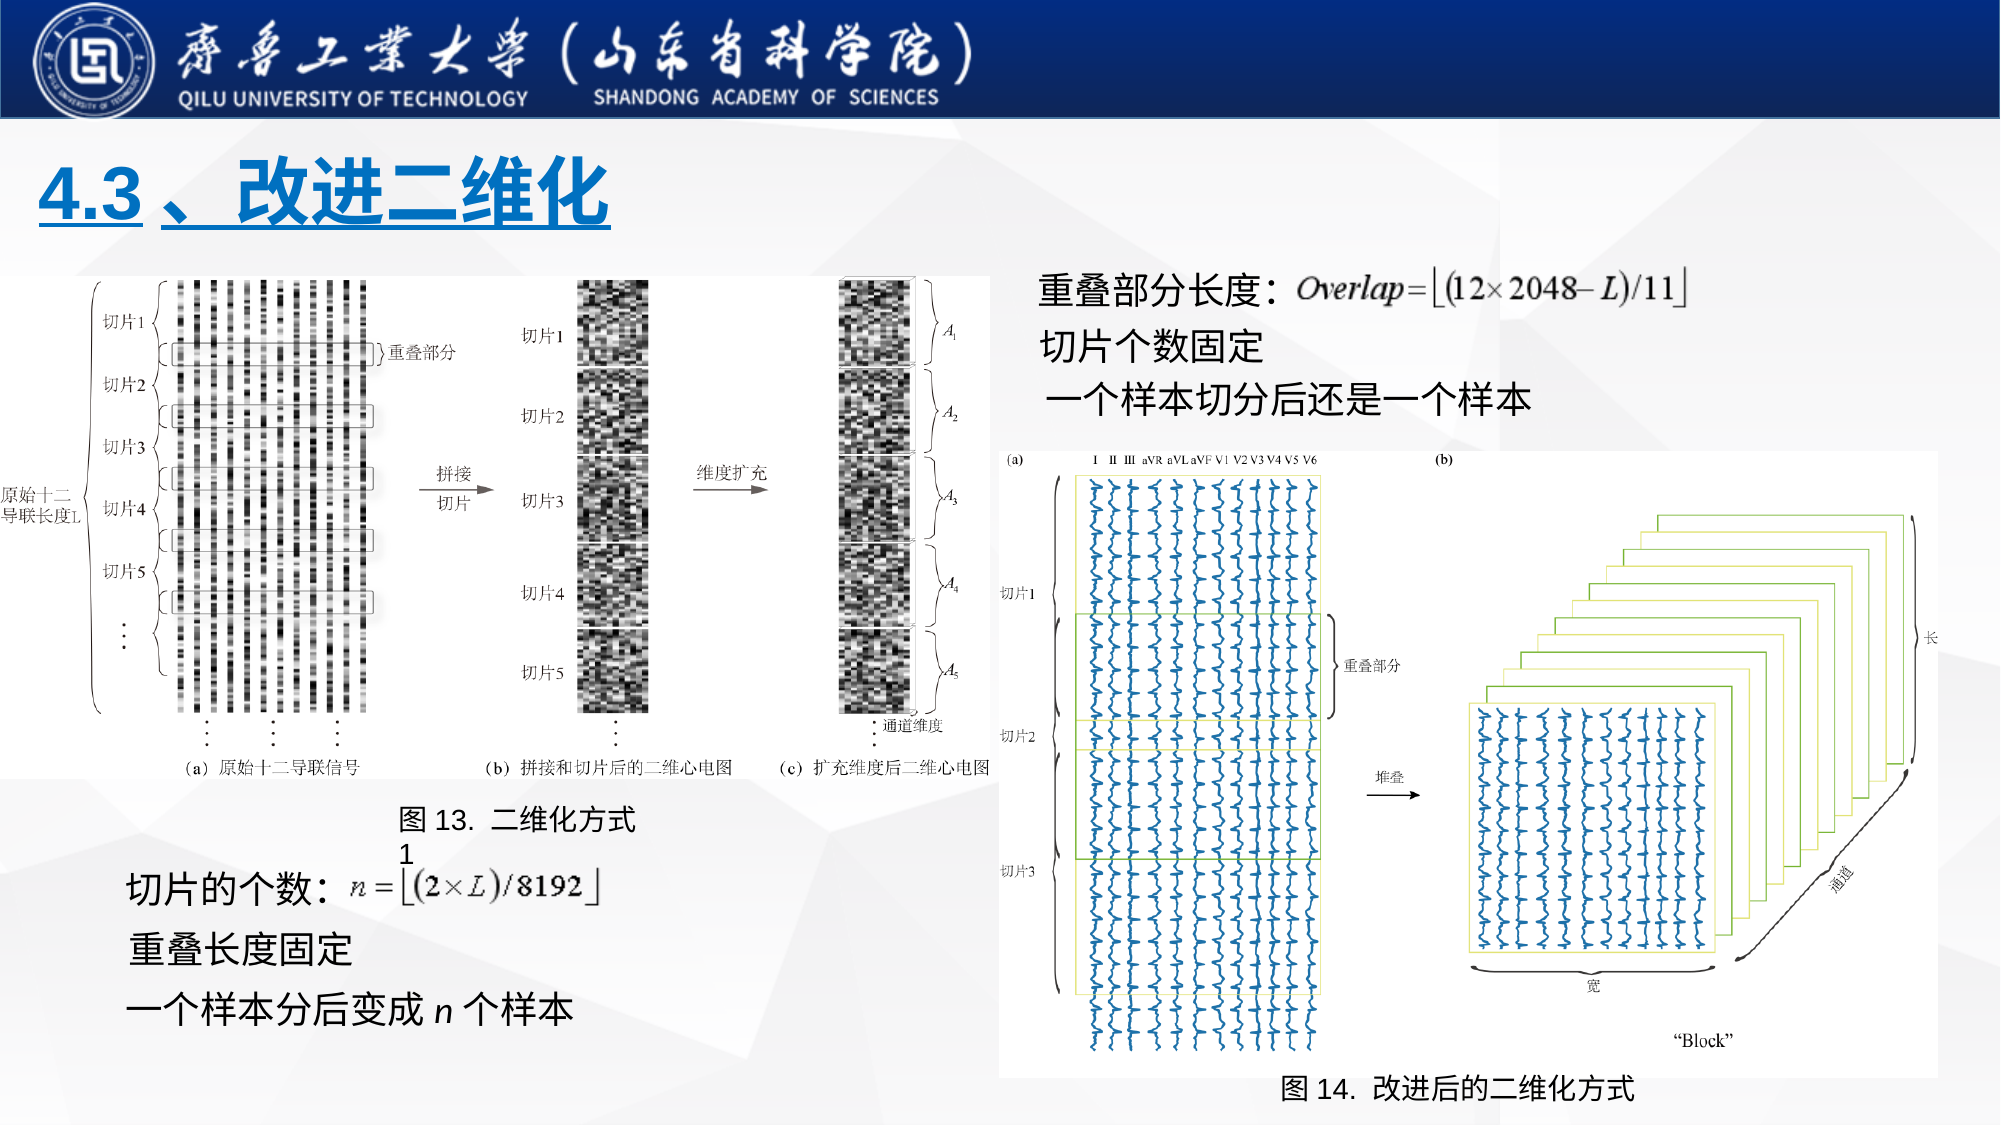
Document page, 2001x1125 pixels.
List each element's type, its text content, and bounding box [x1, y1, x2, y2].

text_box 切片的个数： [110, 858, 349, 919]
text_box 4.3、改进二维化 [0, 136, 685, 242]
text_box 一个样本分后变成n个样本 [110, 979, 613, 1039]
text_box 切片个数固定 [1024, 315, 1460, 375]
text_box 图13. 二维化方式1 [383, 793, 667, 879]
text_box 重叠长度固定 [113, 918, 575, 979]
text_box [0, 0, 558, 119]
text_box 重叠部分长度： [1022, 259, 1303, 319]
text_box [1150, 0, 2000, 119]
text_box 图14. 改进后的二维化方式 [1265, 1078, 1672, 1113]
text_box 一个样本切分后还是一个样本 [1030, 368, 1698, 429]
picture [0, 0, 2001, 1125]
